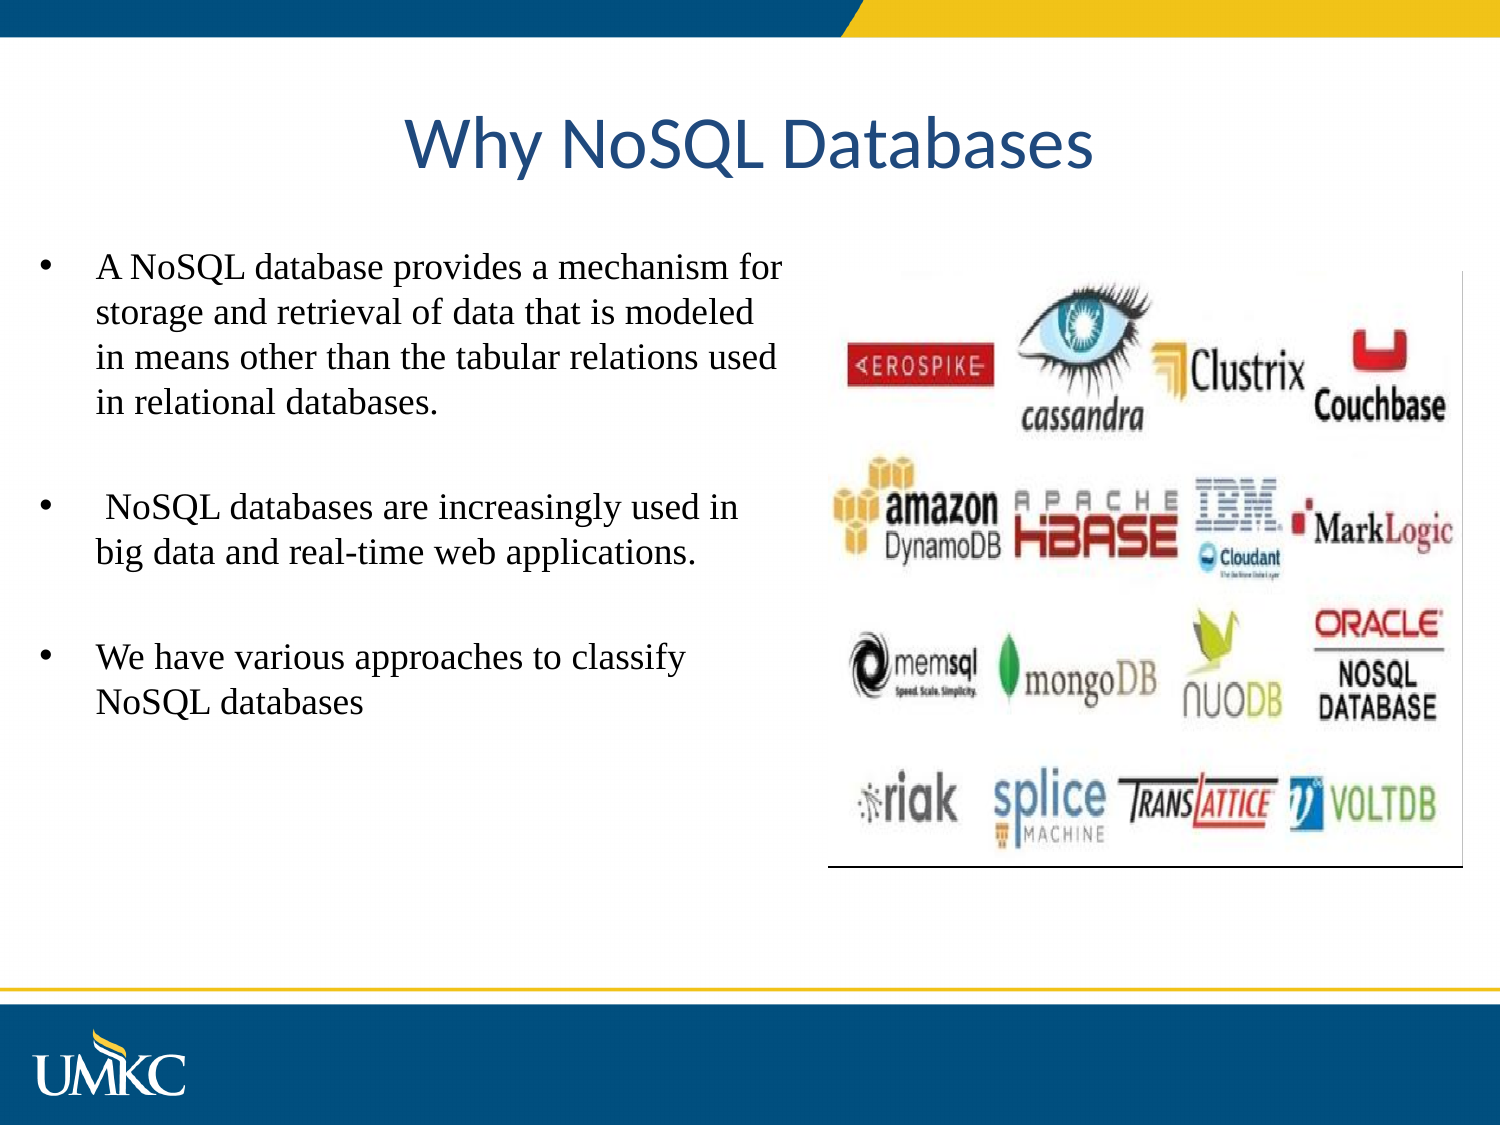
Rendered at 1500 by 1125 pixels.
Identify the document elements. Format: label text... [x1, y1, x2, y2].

list A NoSQL database provides a mechanism for storage and retrieval of data that is modeled in means other than the tabular relations used in relational databases. NoSQL databases are increasingly used in big data and real-time web applications. We have various approaches to classify NoSQL databases [24, 234, 809, 1005]
text_box [74, 45, 1425, 233]
picture [0, 0, 1500, 1125]
